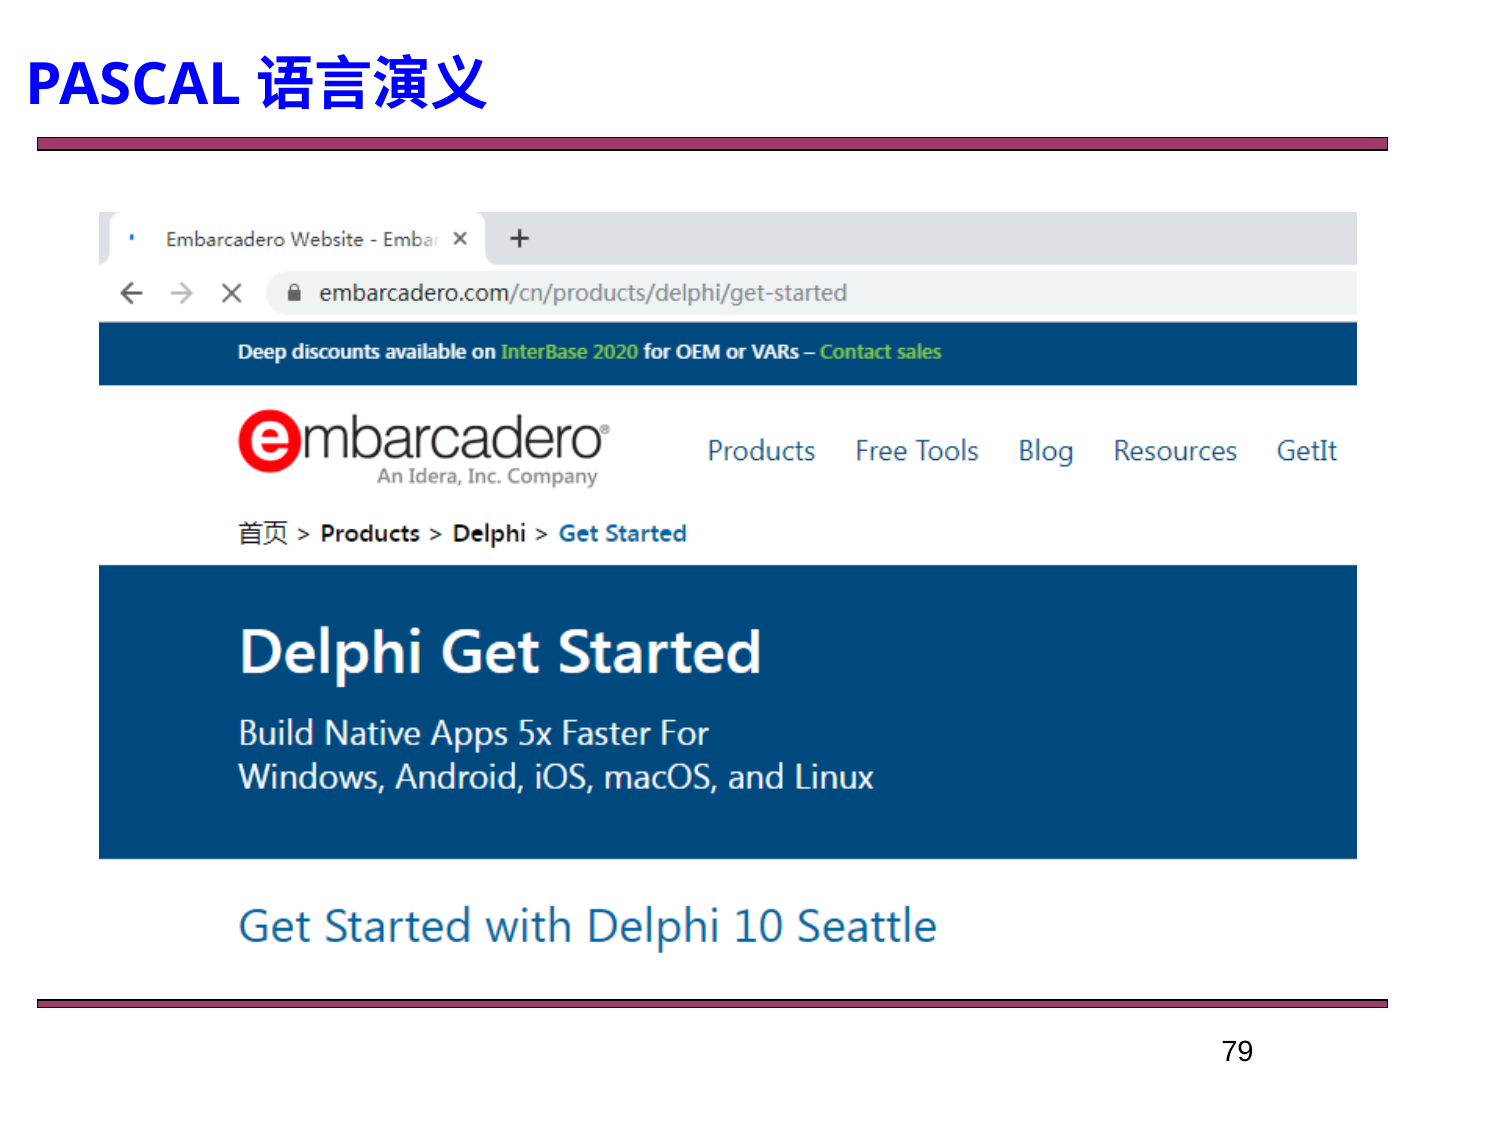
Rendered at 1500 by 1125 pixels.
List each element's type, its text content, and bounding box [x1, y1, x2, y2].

picture [99, 212, 1357, 976]
text_box PASCAL语言演义 [0, 0, 1225, 175]
slide_number 79 [1062, 1025, 1413, 1066]
